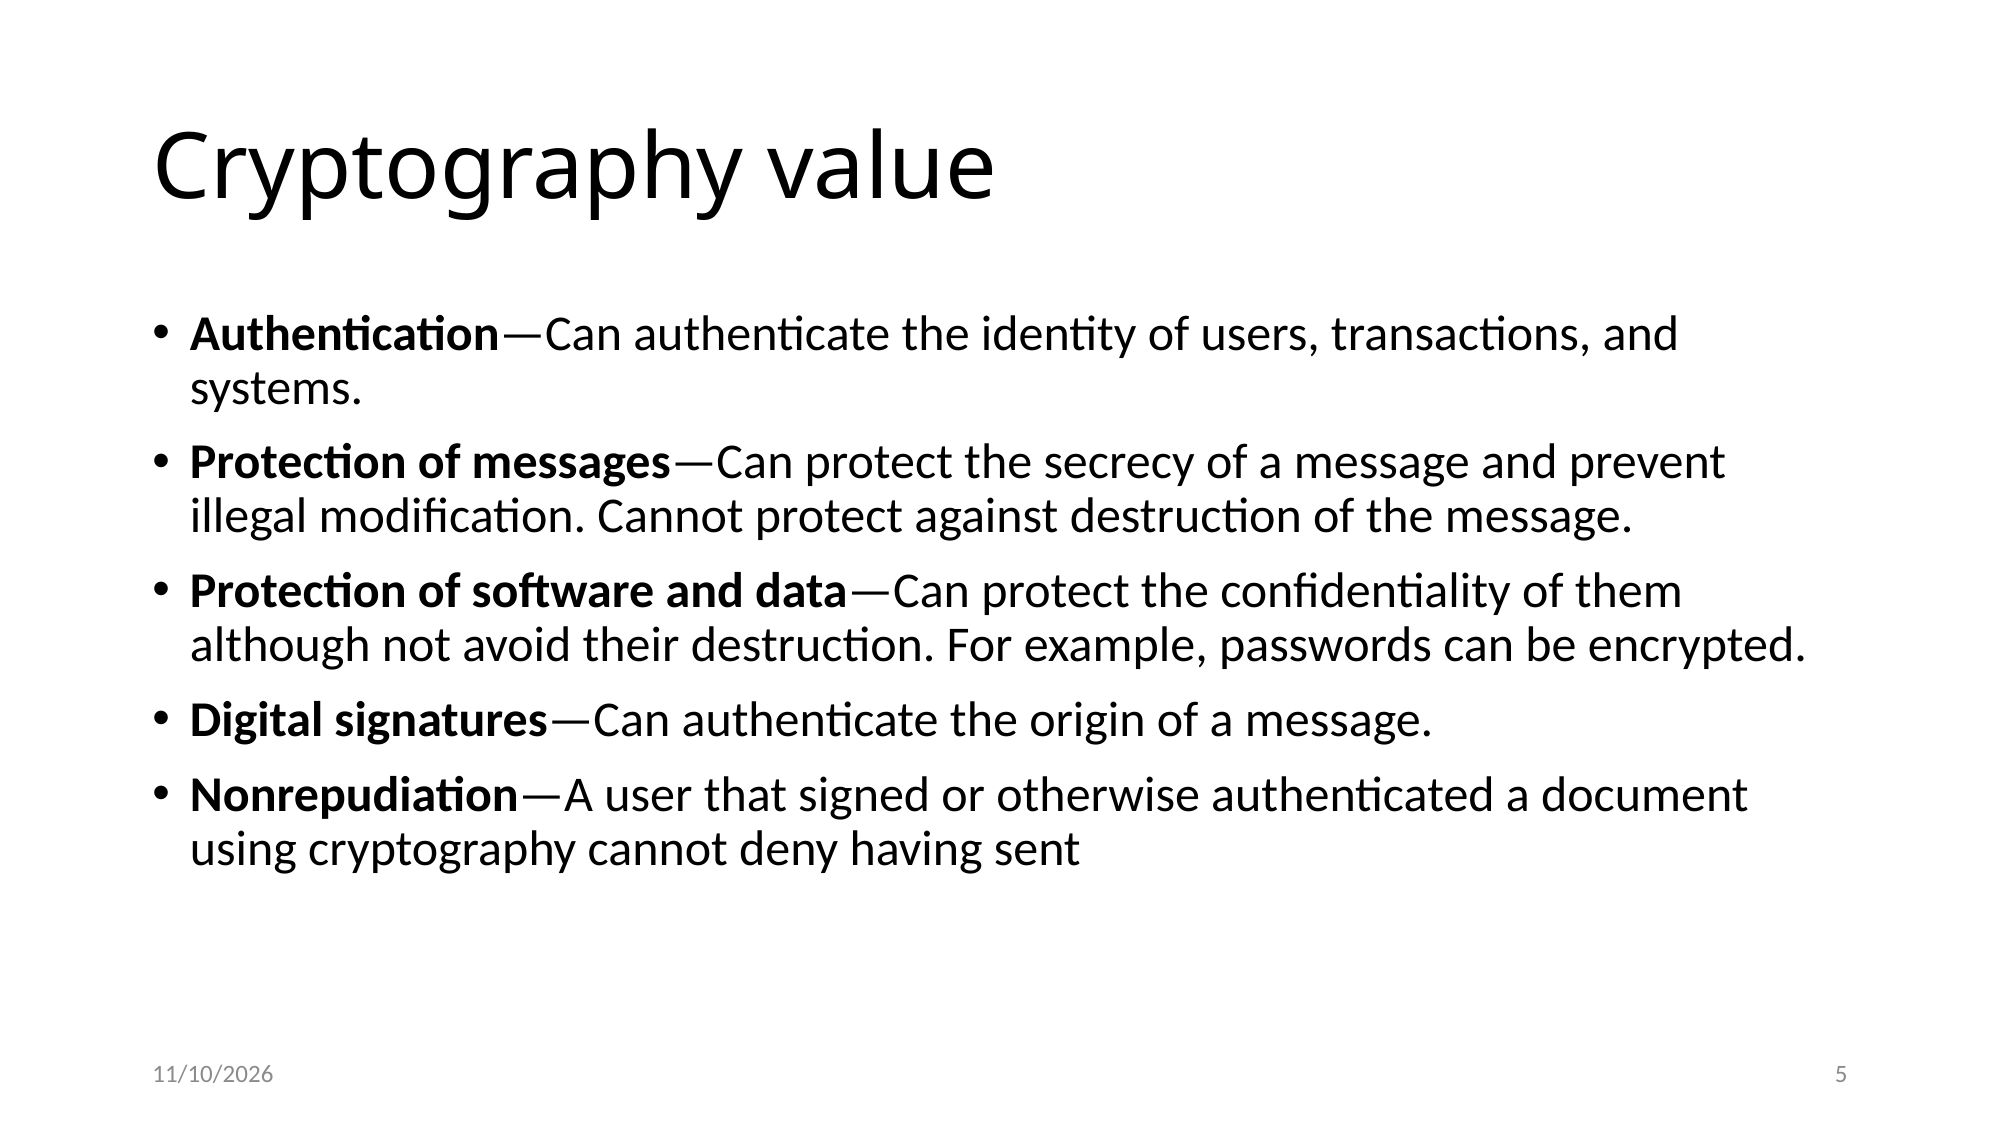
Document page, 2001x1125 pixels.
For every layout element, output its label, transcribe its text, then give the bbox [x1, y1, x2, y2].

list Authentication—Can authenticate the identity of users, transactions, and systems. Protection of messages—Can protect the secrecy of a message and prevent illegal modification. Cannot protect against destruction of the message. Protection of software and data—Can protect the confidentiality of them although not avoid their destruction. For example, passwords can be encrypted. Digital signatures—Can authenticate the origin of a message. Nonrepudiation—A user that signed or otherwise authenticated a document using cryptography cannot deny having sent [137, 299, 1863, 1014]
slide_number 5 [1412, 1042, 1863, 1103]
title Cryptography value [137, 59, 1863, 278]
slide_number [137, 1042, 588, 1103]
